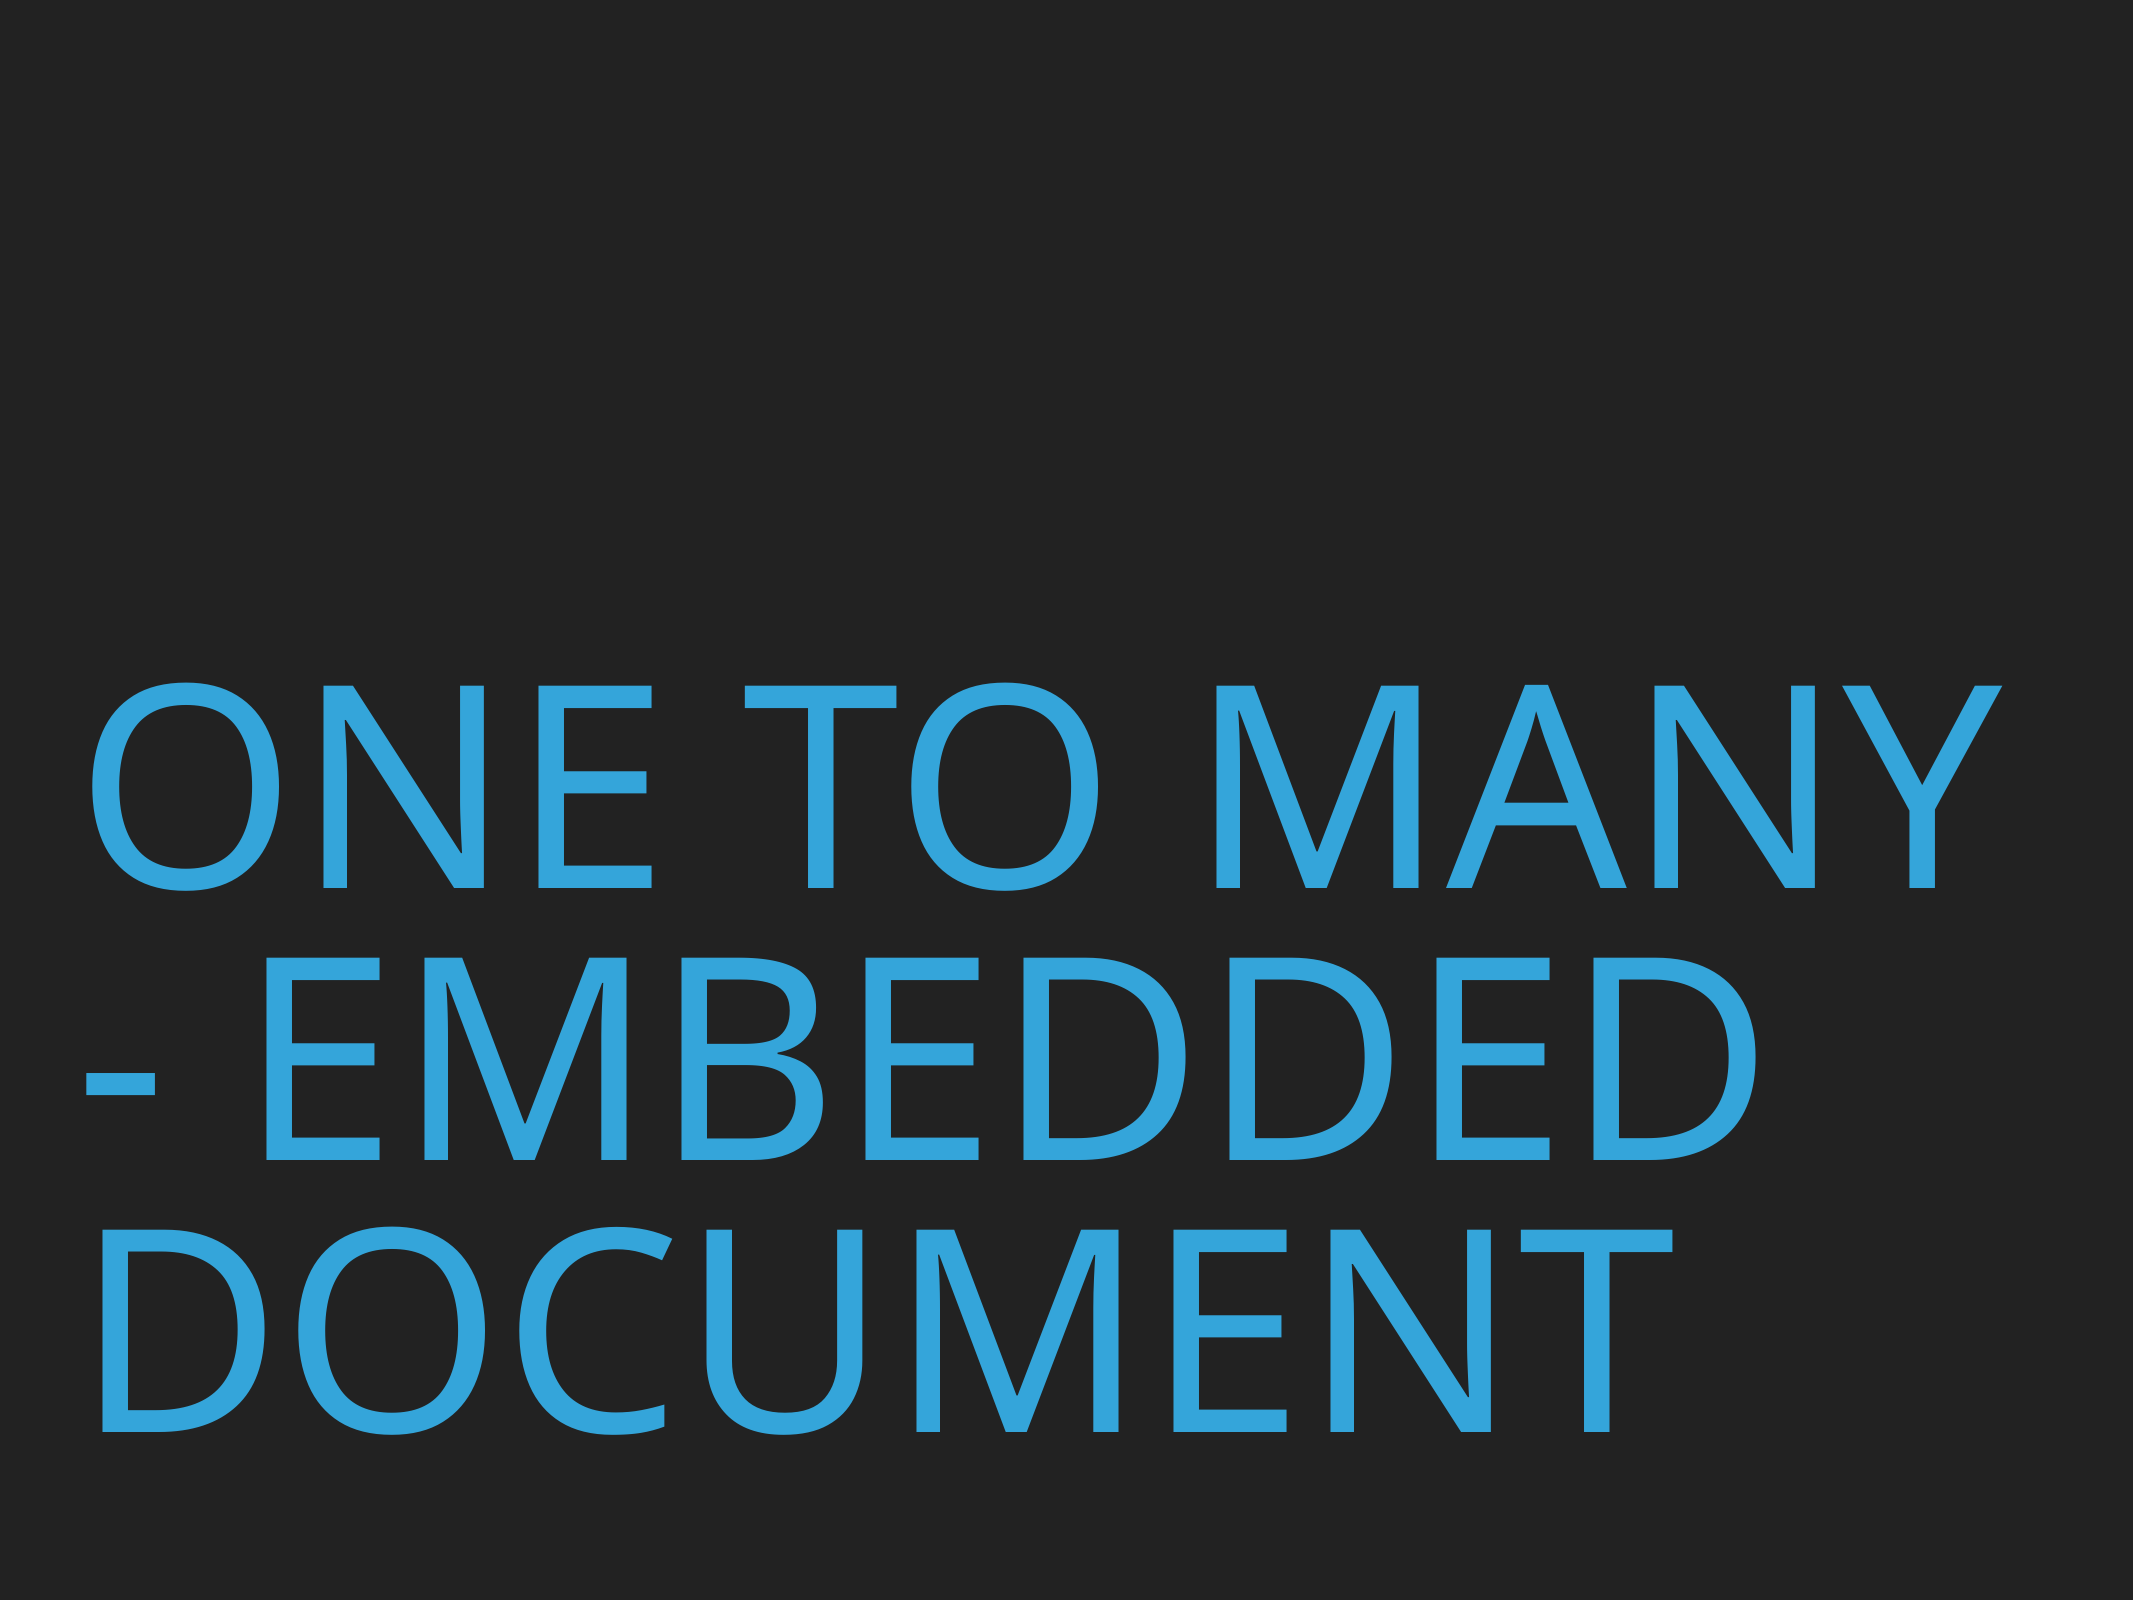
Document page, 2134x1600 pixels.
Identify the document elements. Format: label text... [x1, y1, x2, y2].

title One to many - embedded document [66, 661, 2068, 1405]
